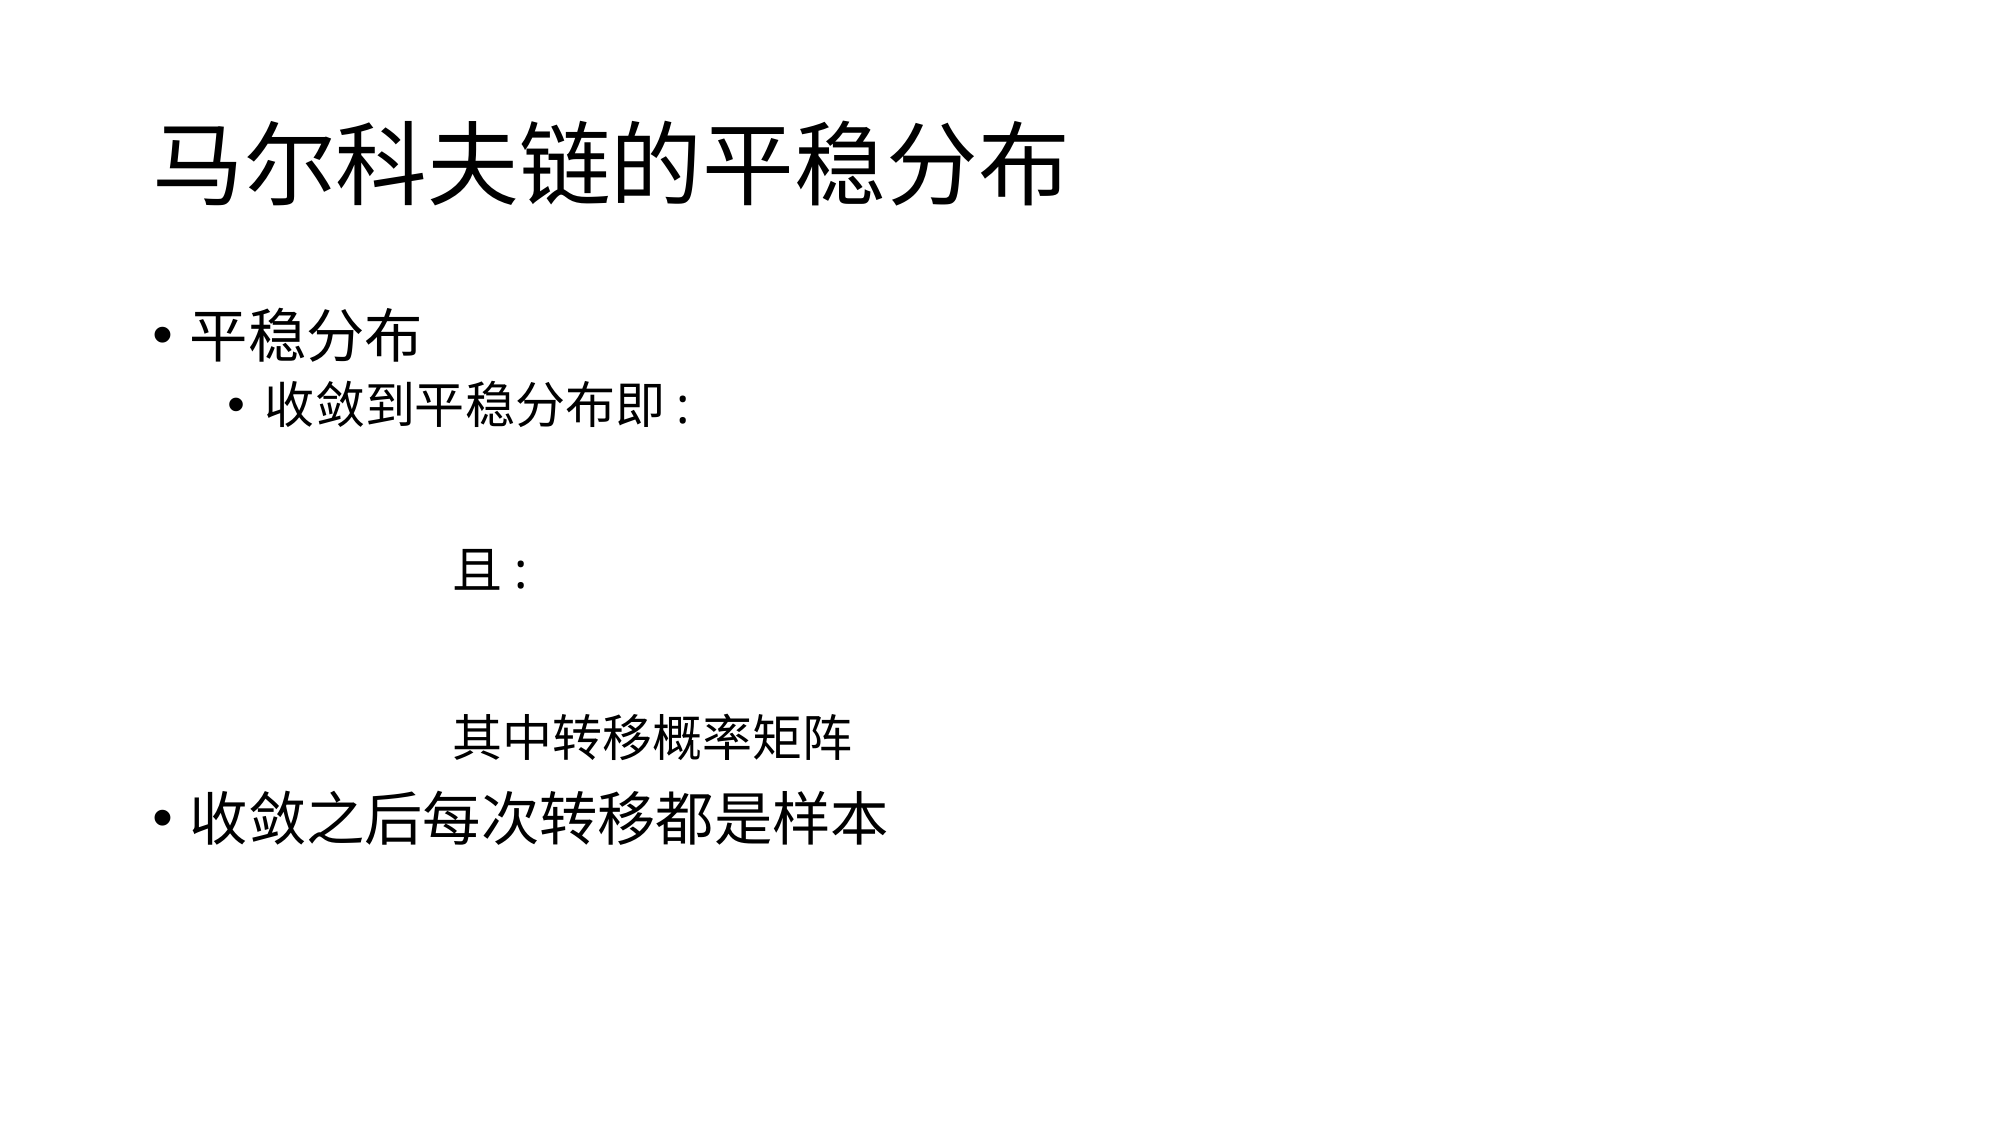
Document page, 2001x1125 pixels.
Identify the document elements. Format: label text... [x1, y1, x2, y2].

title 马尔科夫链的平稳分布 [137, 59, 1863, 278]
